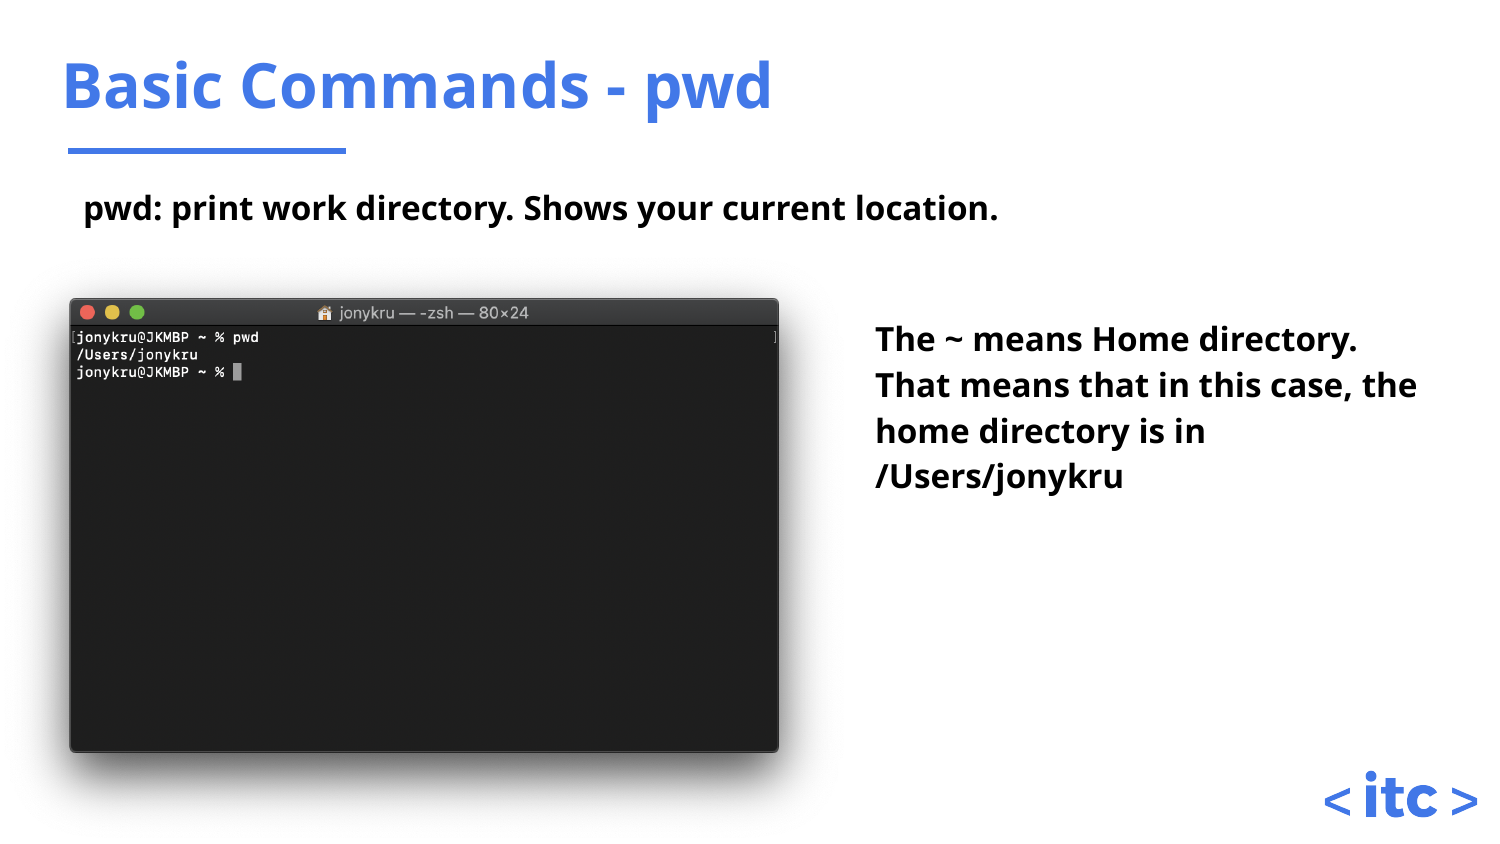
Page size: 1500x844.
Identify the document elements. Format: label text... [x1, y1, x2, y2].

text_box The ~ means Home directory. That means that in this case, the home directory is in /Users/jonykru [860, 296, 1456, 500]
text_box Basic Commands - pwd T [46, 39, 1500, 136]
text_box pwd: print work directory. Shows your current location. [68, 166, 1485, 370]
picture [1316, 759, 1485, 828]
picture [0, 250, 848, 844]
